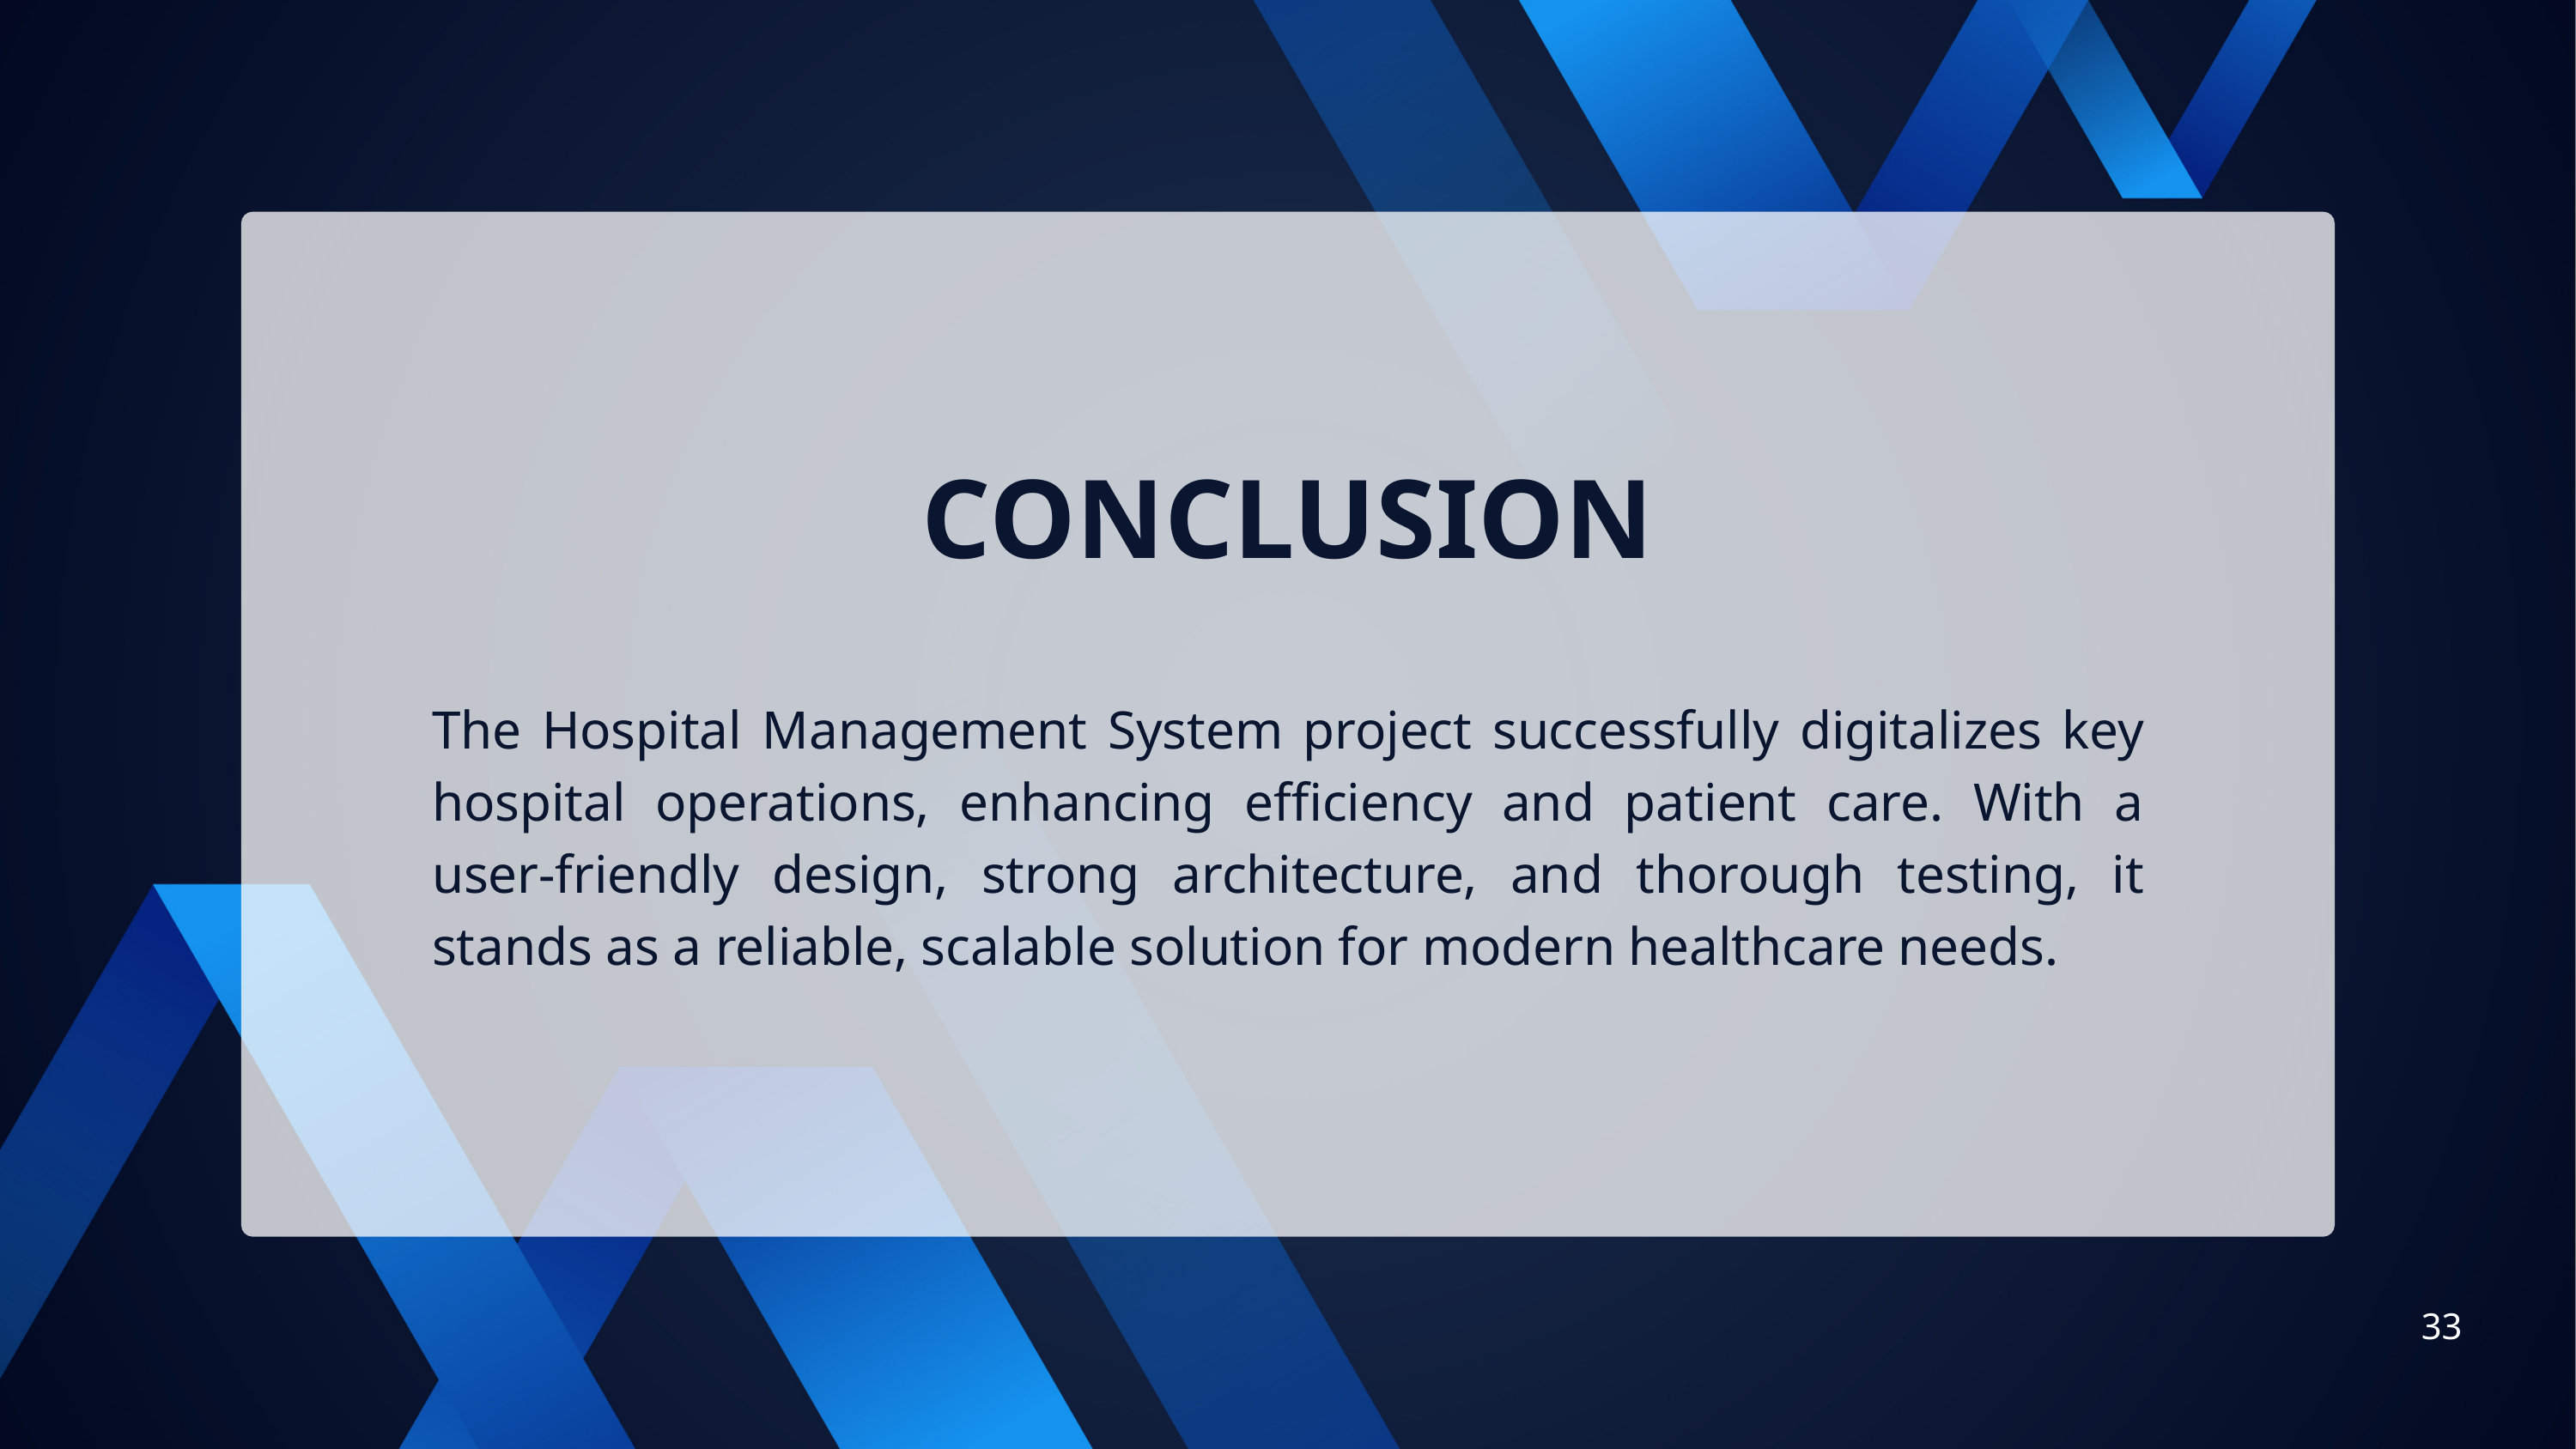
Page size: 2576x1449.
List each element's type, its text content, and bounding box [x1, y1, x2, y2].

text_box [240, 211, 2336, 1237]
text_box 33 [2421, 1296, 2463, 1348]
text_box [0, 0, 2576, 1449]
